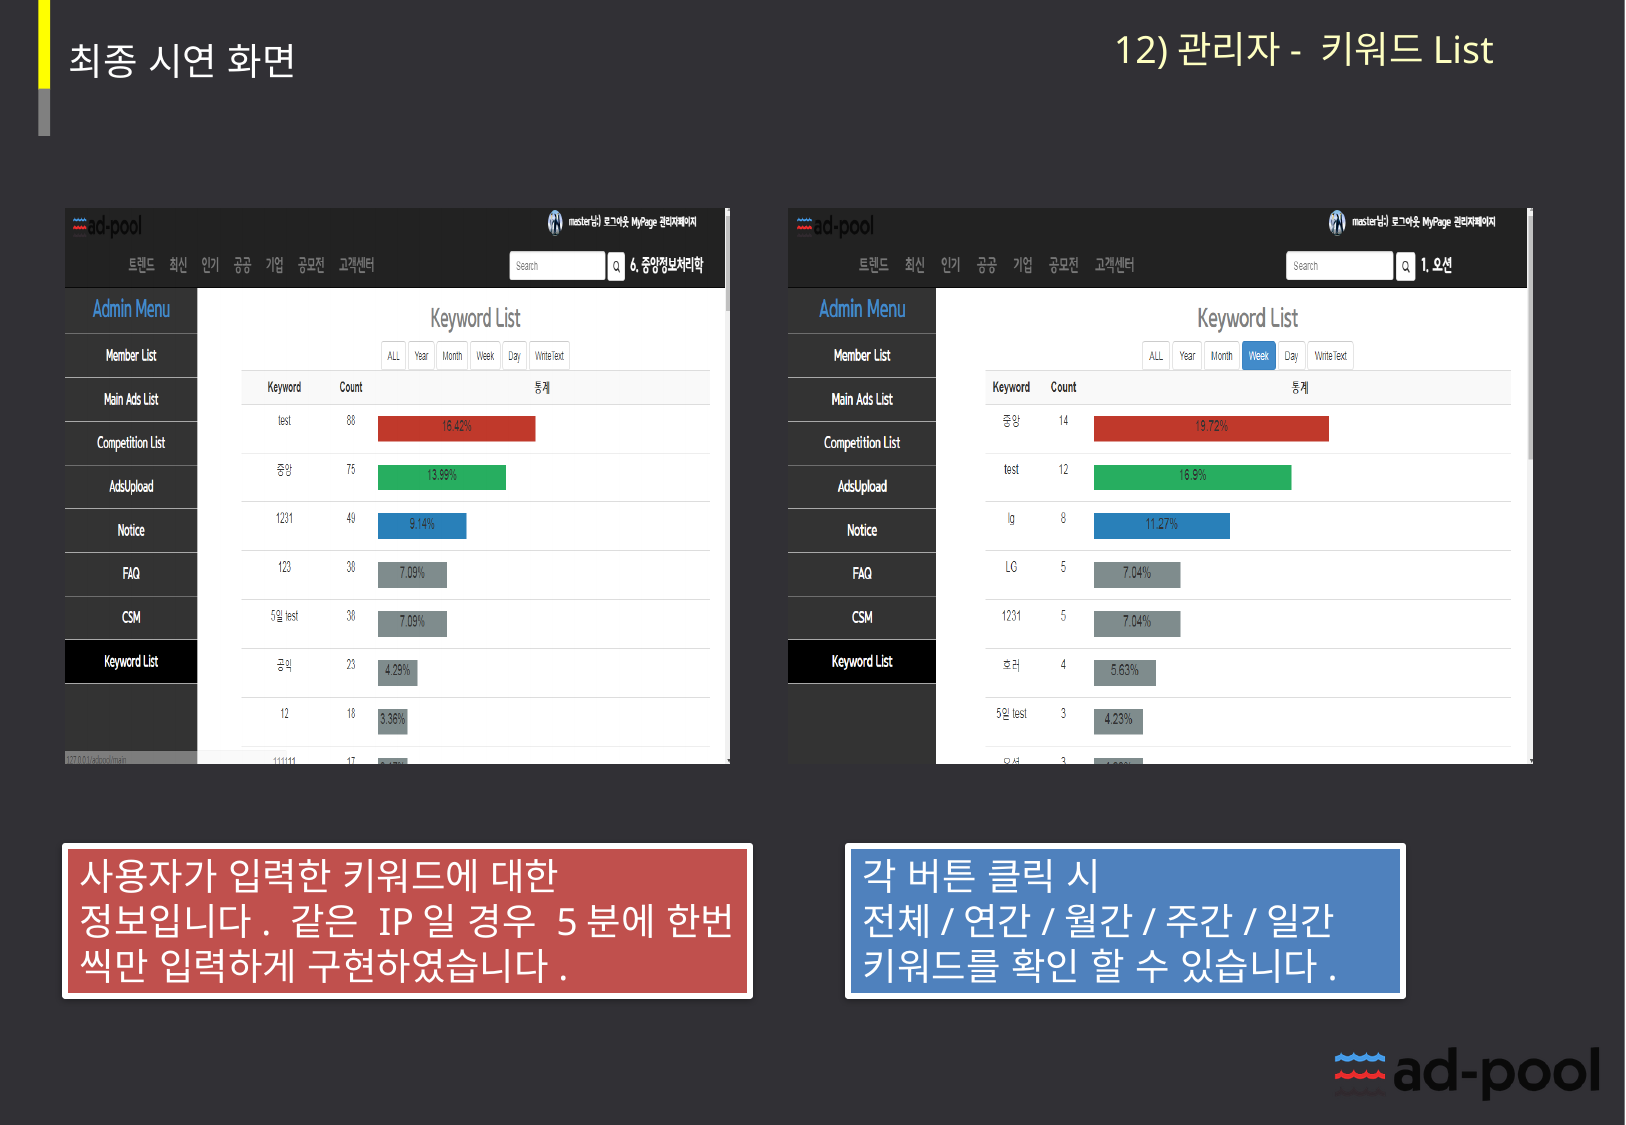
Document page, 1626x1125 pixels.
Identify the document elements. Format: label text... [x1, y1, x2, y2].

picture [0, 0, 1625, 1125]
text_box 12)관리자- 키워드List [1099, 19, 1625, 124]
text_box [52, 9, 588, 304]
text_box 각 버튼 클릭 시 전체/연간/월간/주간/일간 키워드를 확인 할 수 있습니다. [845, 843, 1406, 999]
text_box 최종 시연 화면 [54, 30, 421, 91]
text_box 사용자가 입력한 키워드에 대한 정보입니다. 같은 IP일 경우 5분에 한번 씩만 입력하게 구현하였습니다. [62, 843, 753, 999]
